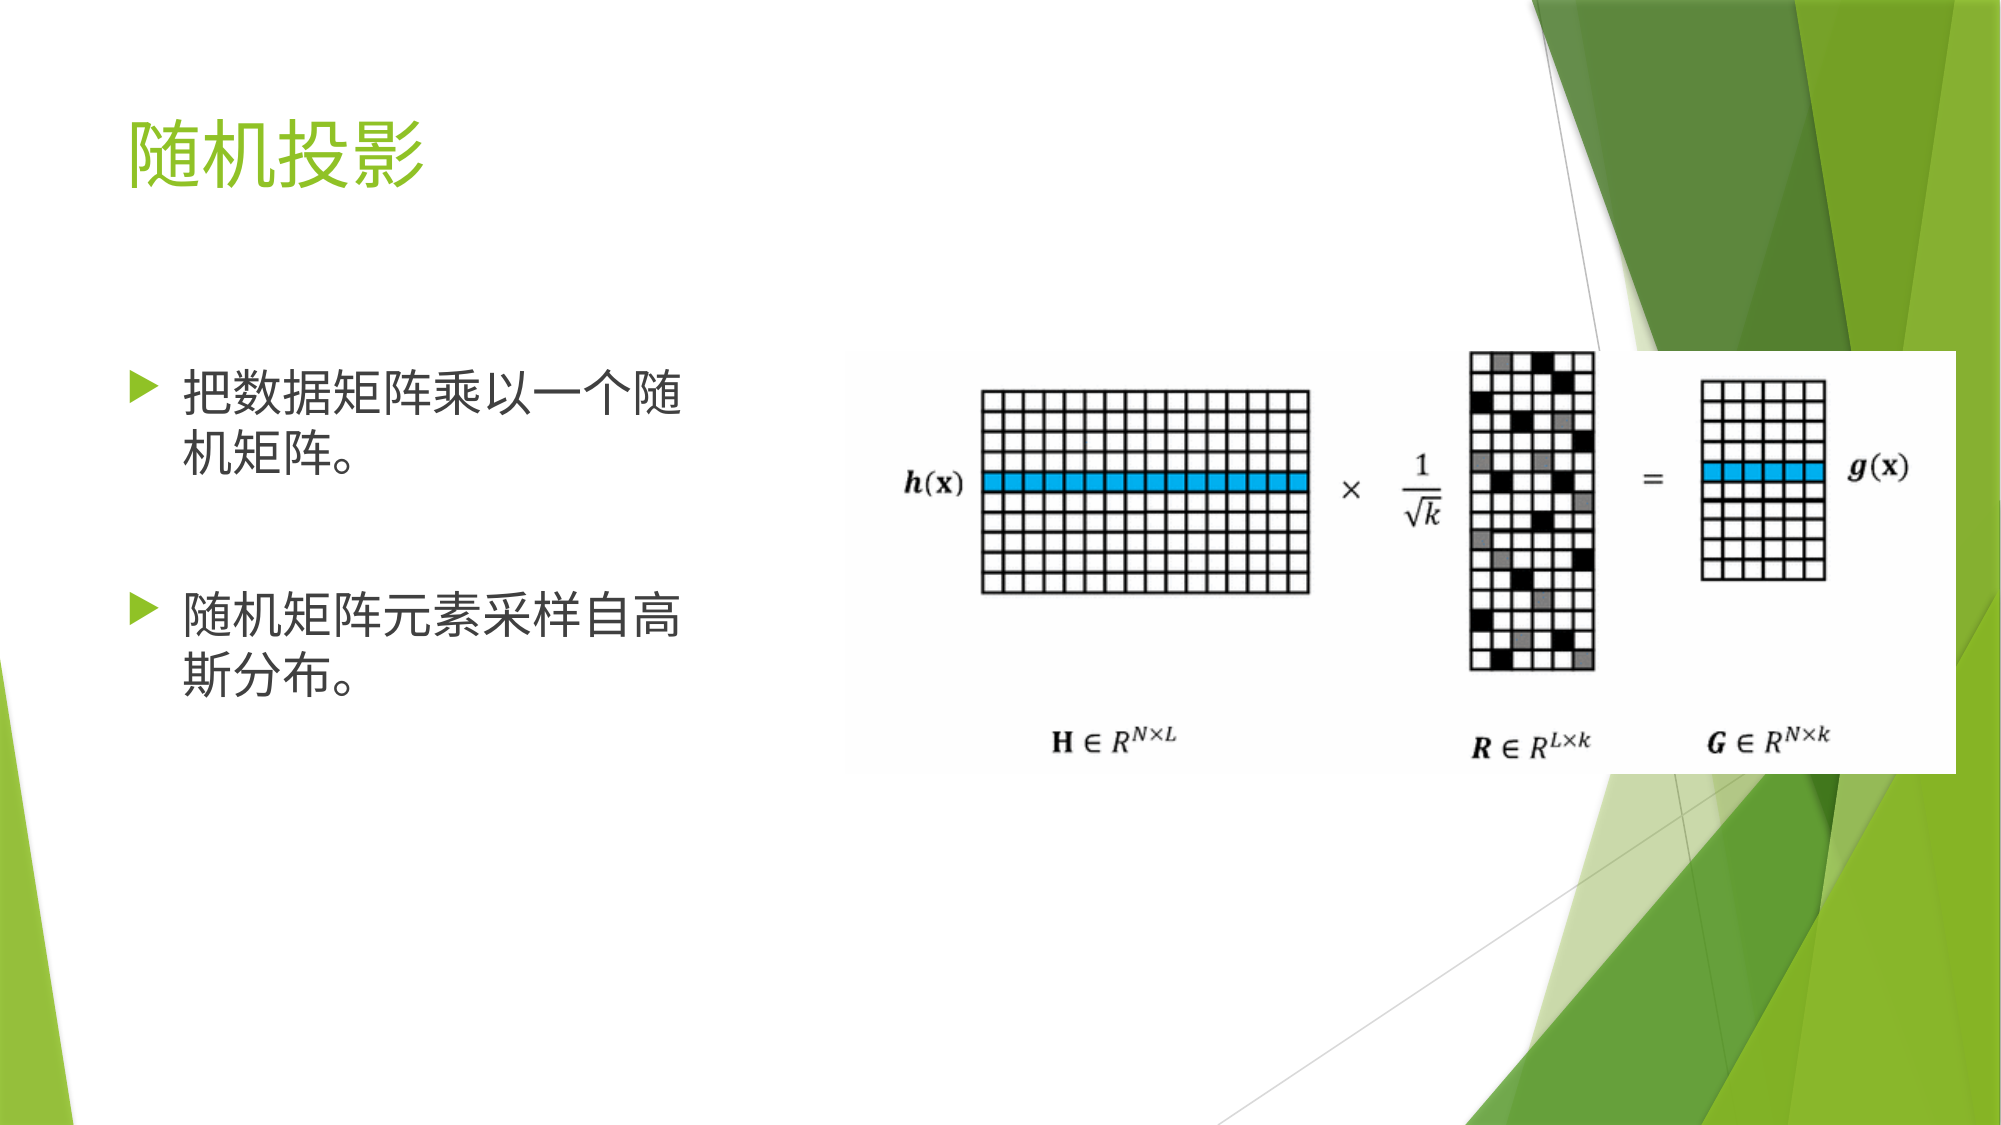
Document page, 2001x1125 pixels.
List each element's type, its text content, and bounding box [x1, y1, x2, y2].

picture [845, 350, 1956, 774]
list 把数据矩阵乘以一个随机矩阵。 随机矩阵元素采样自高斯分布。 [111, 354, 741, 992]
title 随机投影 [111, 99, 1522, 317]
